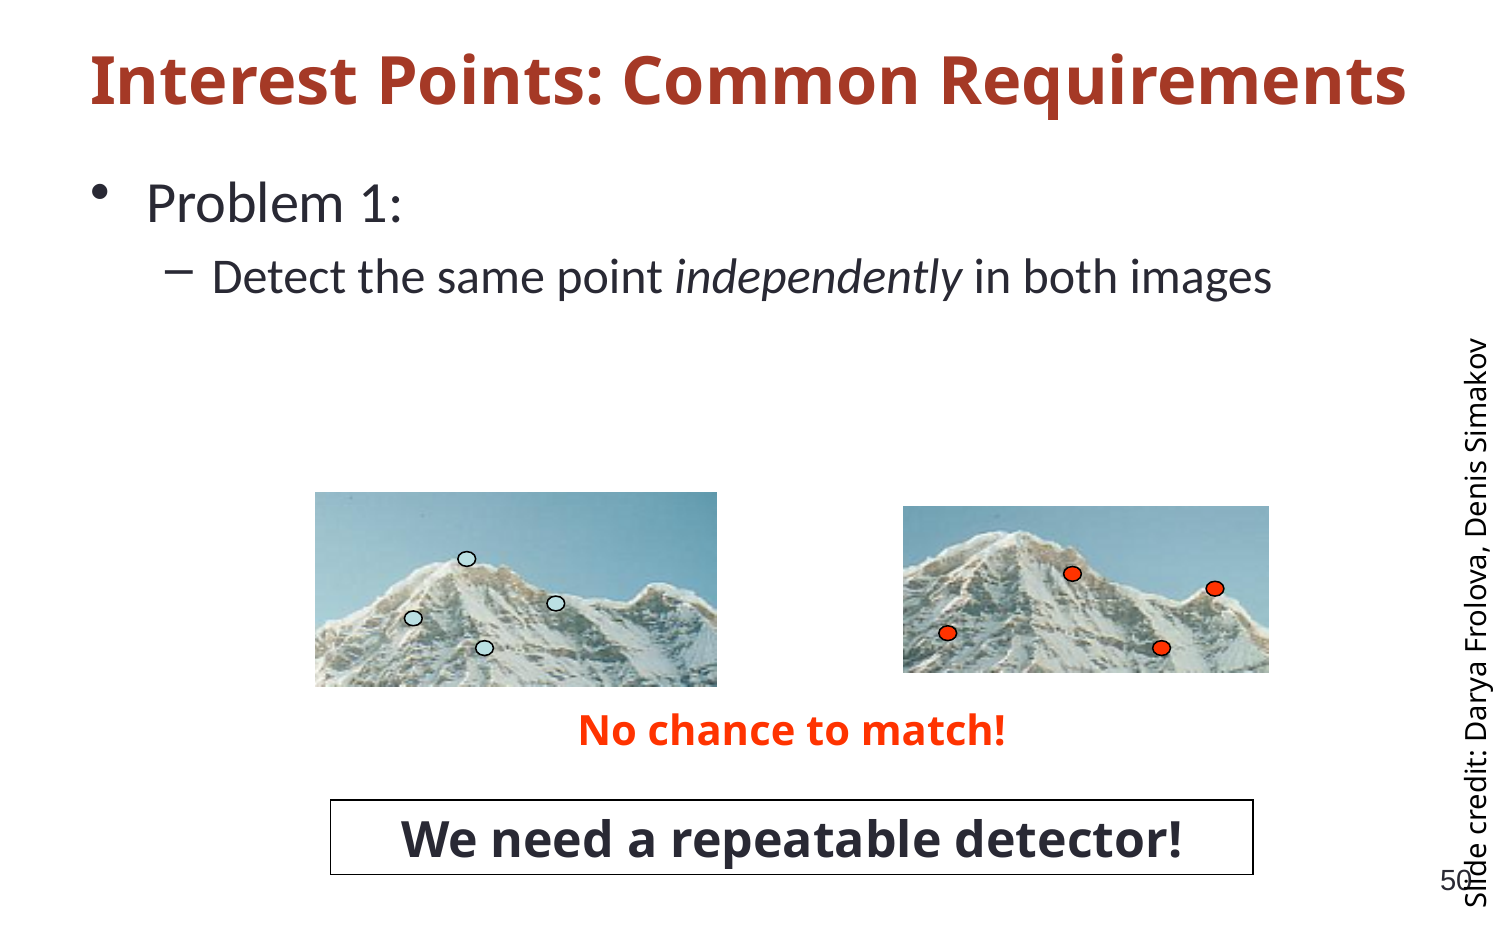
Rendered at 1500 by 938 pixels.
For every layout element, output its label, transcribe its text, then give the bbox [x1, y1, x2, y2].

list Problem 1: Detect the same point independently in both images [75, 156, 1425, 775]
text_box Slide credit: Darya Frolova, Denis Simakov [1449, 324, 1500, 924]
title Interest Points: Common Requirements [75, 0, 1425, 156]
slide_number 50 [1312, 853, 1488, 919]
text_box We need a repeatable detector! [330, 799, 1254, 875]
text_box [315, 492, 1269, 687]
text_box No chance to match! [562, 696, 1022, 761]
